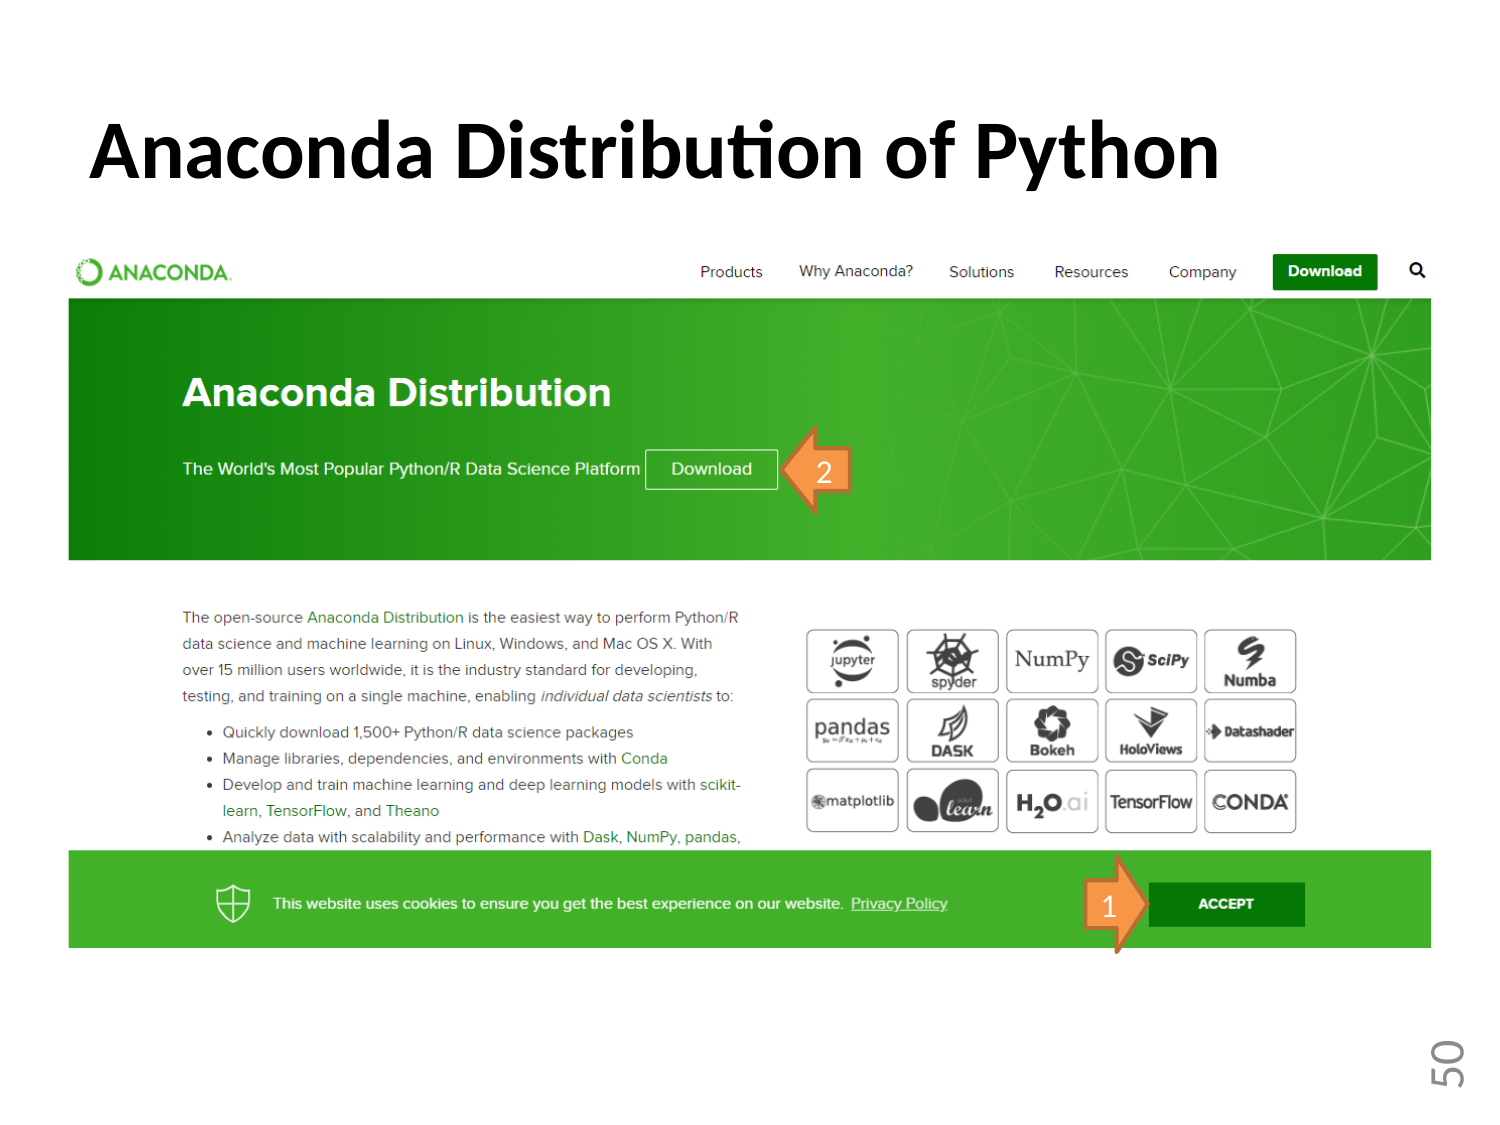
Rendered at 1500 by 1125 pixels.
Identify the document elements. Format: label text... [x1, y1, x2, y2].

text_box Anaconda Distribution of Python [74, 87, 1438, 203]
picture [68, 249, 1432, 949]
slide_number 50 [1412, 1025, 1475, 1125]
